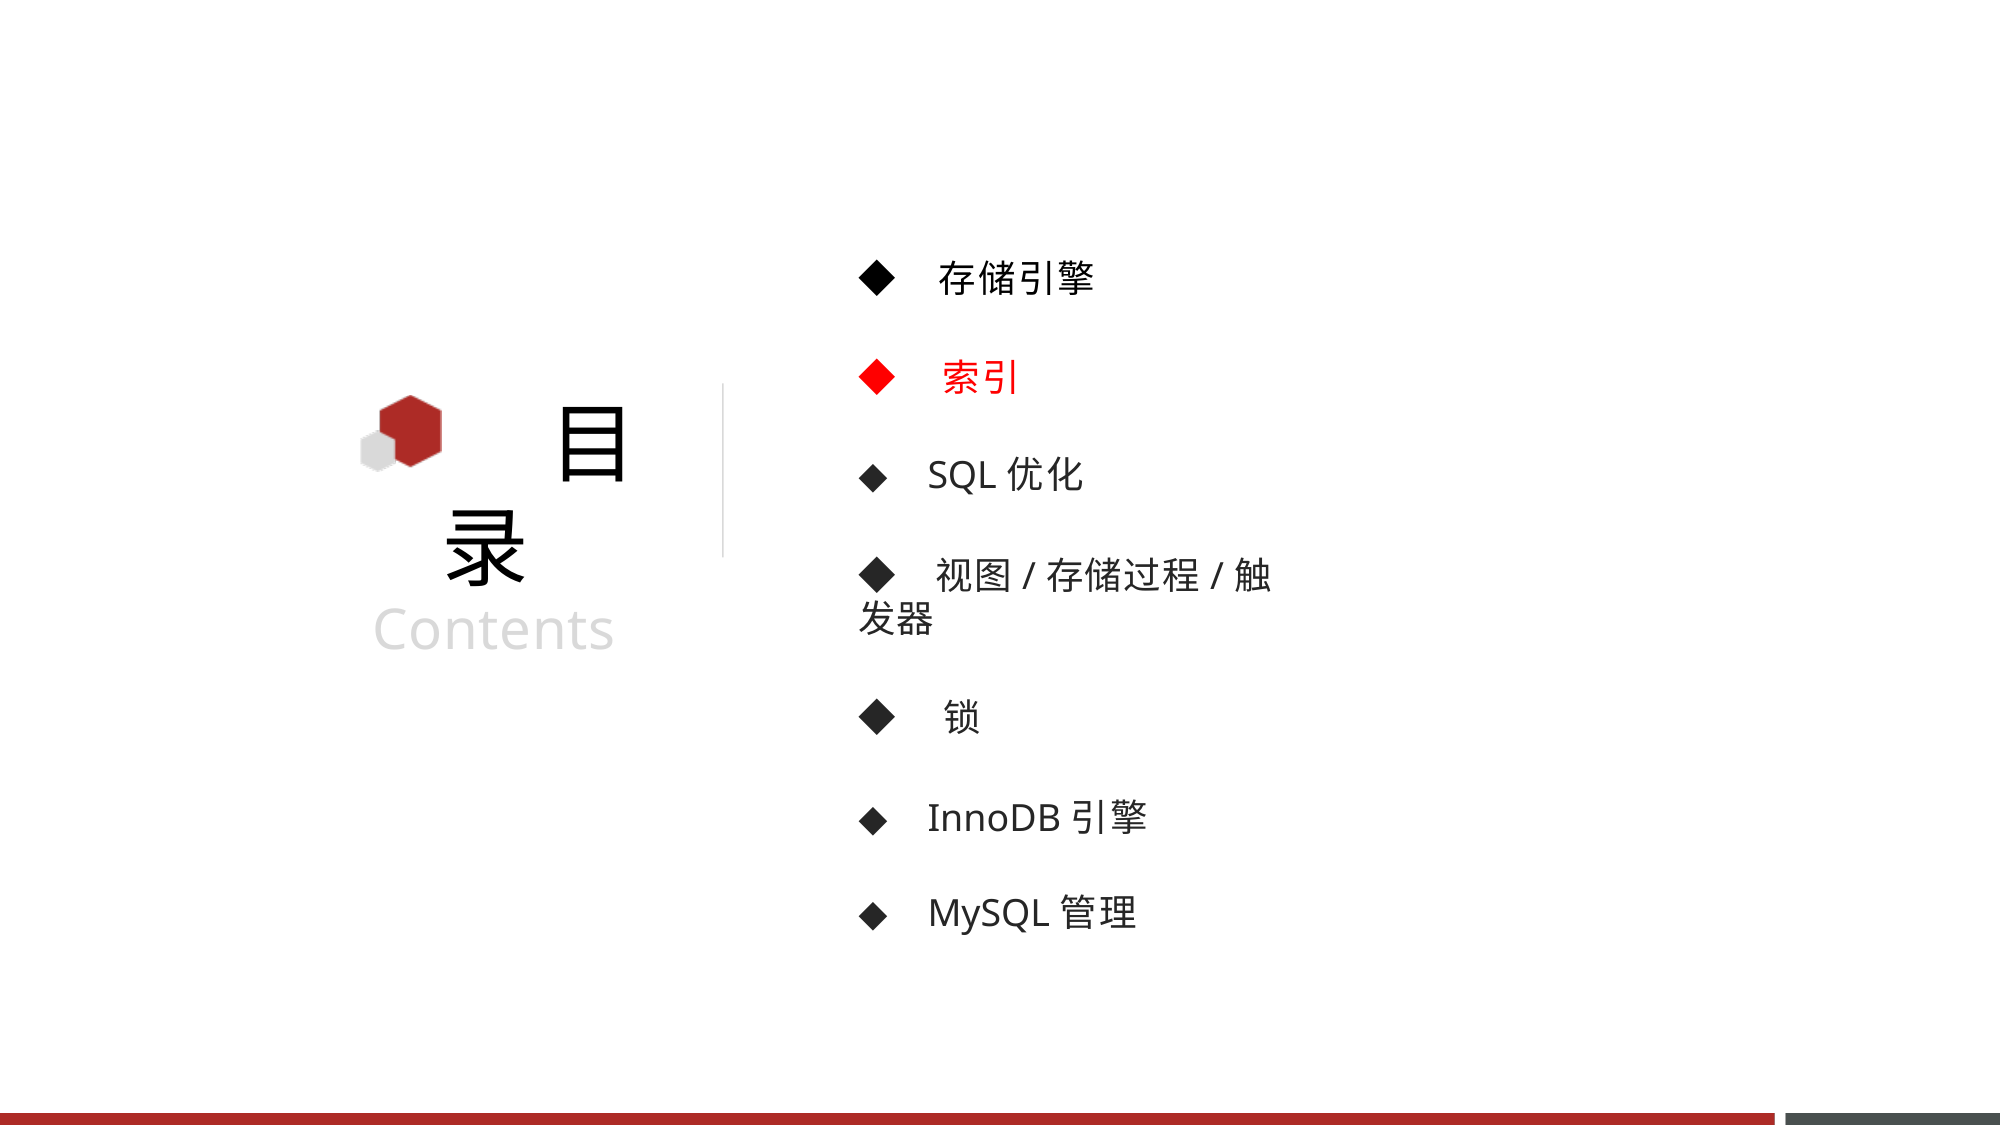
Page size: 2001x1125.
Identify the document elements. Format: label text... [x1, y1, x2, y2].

picture [0, 1113, 2000, 1125]
text_box ◆ 存储引擎 ◆ 索引 ◆ SQL优化 ◆ 视图/存储过程/触发器 ◆ 锁 ◆ InnoDB引擎 ◆ MySQL管理 [856, 254, 1302, 893]
picture [360, 395, 442, 472]
text_box 目录 Contents [358, 389, 634, 570]
